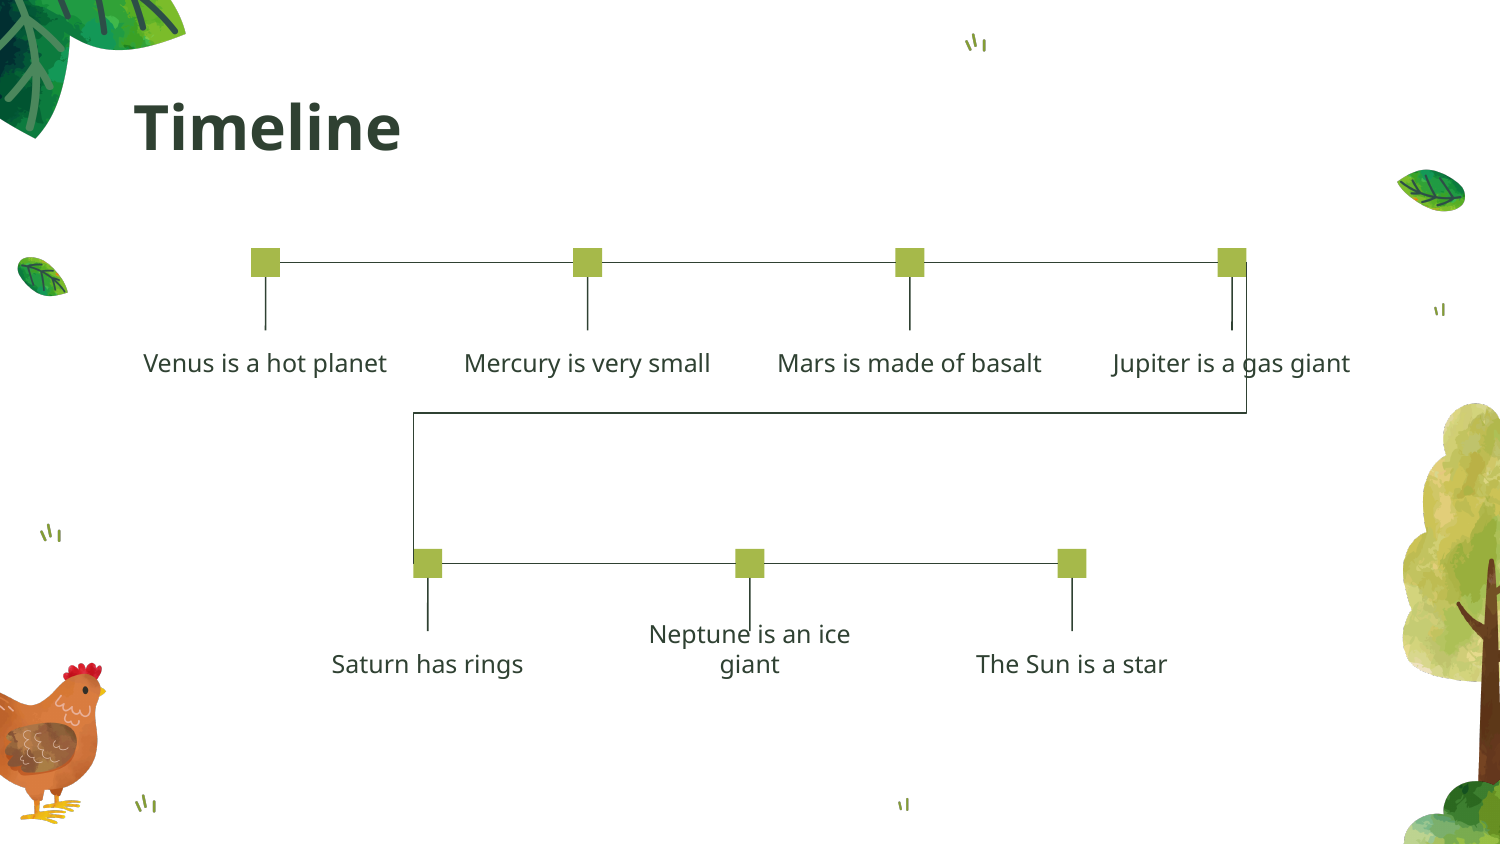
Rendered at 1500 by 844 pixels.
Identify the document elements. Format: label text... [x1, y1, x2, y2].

picture [9, 241, 77, 315]
title Timeline [118, 72, 1382, 167]
picture [1423, 292, 1460, 324]
text_box [413, 571, 443, 578]
text_box [1057, 572, 1087, 578]
text_box Jupiter is a gas giant [1252, 330, 1381, 393]
text_box [573, 248, 603, 260]
picture [33, 515, 71, 548]
text_box [251, 248, 280, 277]
text_box Venus is a hot planet [116, 330, 408, 393]
text_box The Sun is a star [923, 631, 1221, 694]
picture [887, 786, 924, 819]
text_box Neptune is an ice giant [601, 631, 899, 694]
text_box [1217, 248, 1247, 261]
picture [0, 652, 166, 844]
picture [1382, 140, 1479, 240]
text_box [895, 248, 925, 260]
picture [1361, 382, 1500, 844]
text_box [735, 572, 765, 578]
picture [958, 25, 996, 58]
text_box Saturn has rings [279, 631, 577, 694]
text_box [413, 262, 1247, 564]
picture [0, 0, 187, 150]
